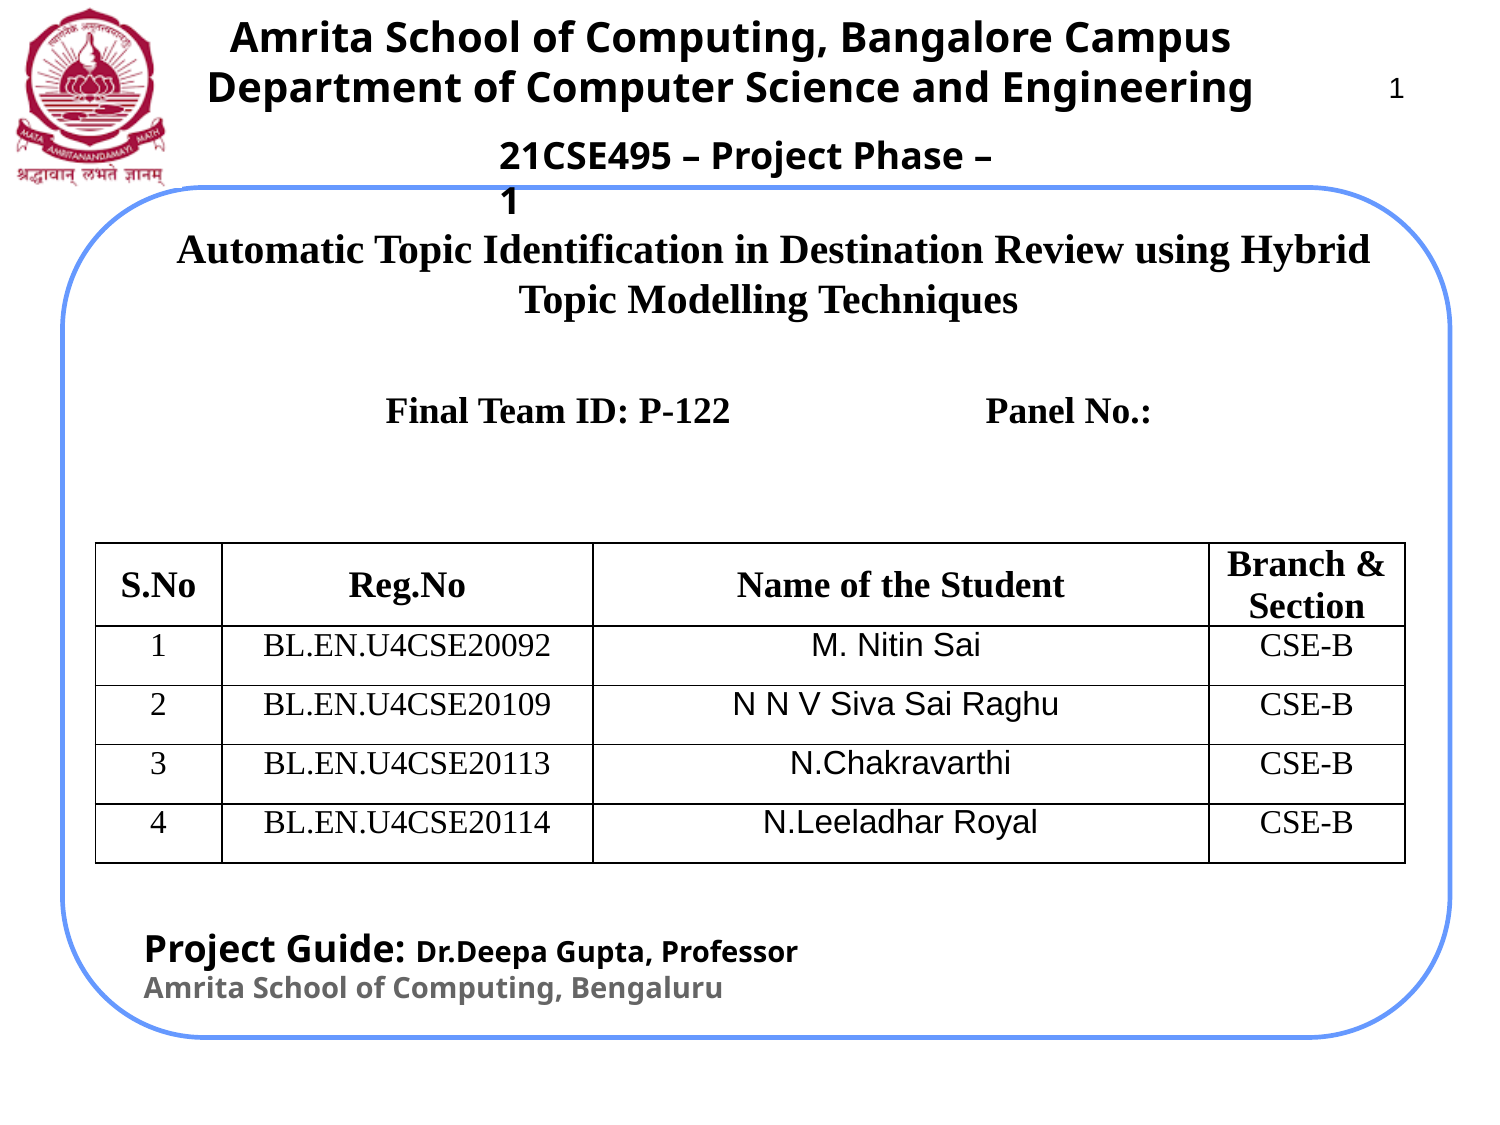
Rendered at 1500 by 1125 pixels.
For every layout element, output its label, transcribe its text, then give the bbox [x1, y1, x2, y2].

table_cell 4 [96, 805, 221, 862]
table_cell 3 [96, 745, 221, 803]
table_cell 1 [96, 627, 221, 685]
table_cell N.Leeladhar Royal [594, 805, 1208, 862]
table_header Reg.No [223, 544, 592, 625]
table_cell CSE-B [1210, 745, 1404, 803]
table_cell BL.EN.U4CSE20113 [223, 745, 592, 803]
table_cell BL.EN.U4CSE20114 [223, 805, 592, 862]
table_cell CSE-B [1210, 686, 1404, 744]
title Automatic Topic Identification in Destination Review using Hybrid Topic Modelling Techniques Final Team ID: P-122 Panel No.: [142, 257, 1406, 396]
table_cell CSE-B [1210, 627, 1404, 685]
text_box 21CSE495 – Project Phase – 1 [484, 124, 1016, 265]
table_header Name of the Student [594, 544, 1208, 625]
table_cell N.Chakravarthi [594, 745, 1208, 803]
table_cell 2 [96, 686, 221, 744]
table_cell CSE-B [1210, 805, 1404, 862]
slide_number 1 [1378, 61, 1413, 111]
text_box Amrita School of Computing, Bangalore Campus Department of Computer Science and Engineering [168, 18, 1294, 155]
picture [0, 6, 182, 188]
table_cell BL.EN.U4CSE20109 [223, 686, 592, 744]
text_box Project Guide: Dr.Deepa Gupta, Professor Amrita School of Computing, Bengaluru [136, 917, 1382, 1013]
table_header S.No [96, 544, 221, 625]
table_cell M. Nitin Sai [594, 627, 1208, 685]
table_header Branch & Section [1210, 544, 1404, 625]
table_cell N N V Siva Sai Raghu [594, 686, 1208, 744]
table_cell BL.EN.U4CSE20092 [223, 627, 592, 685]
